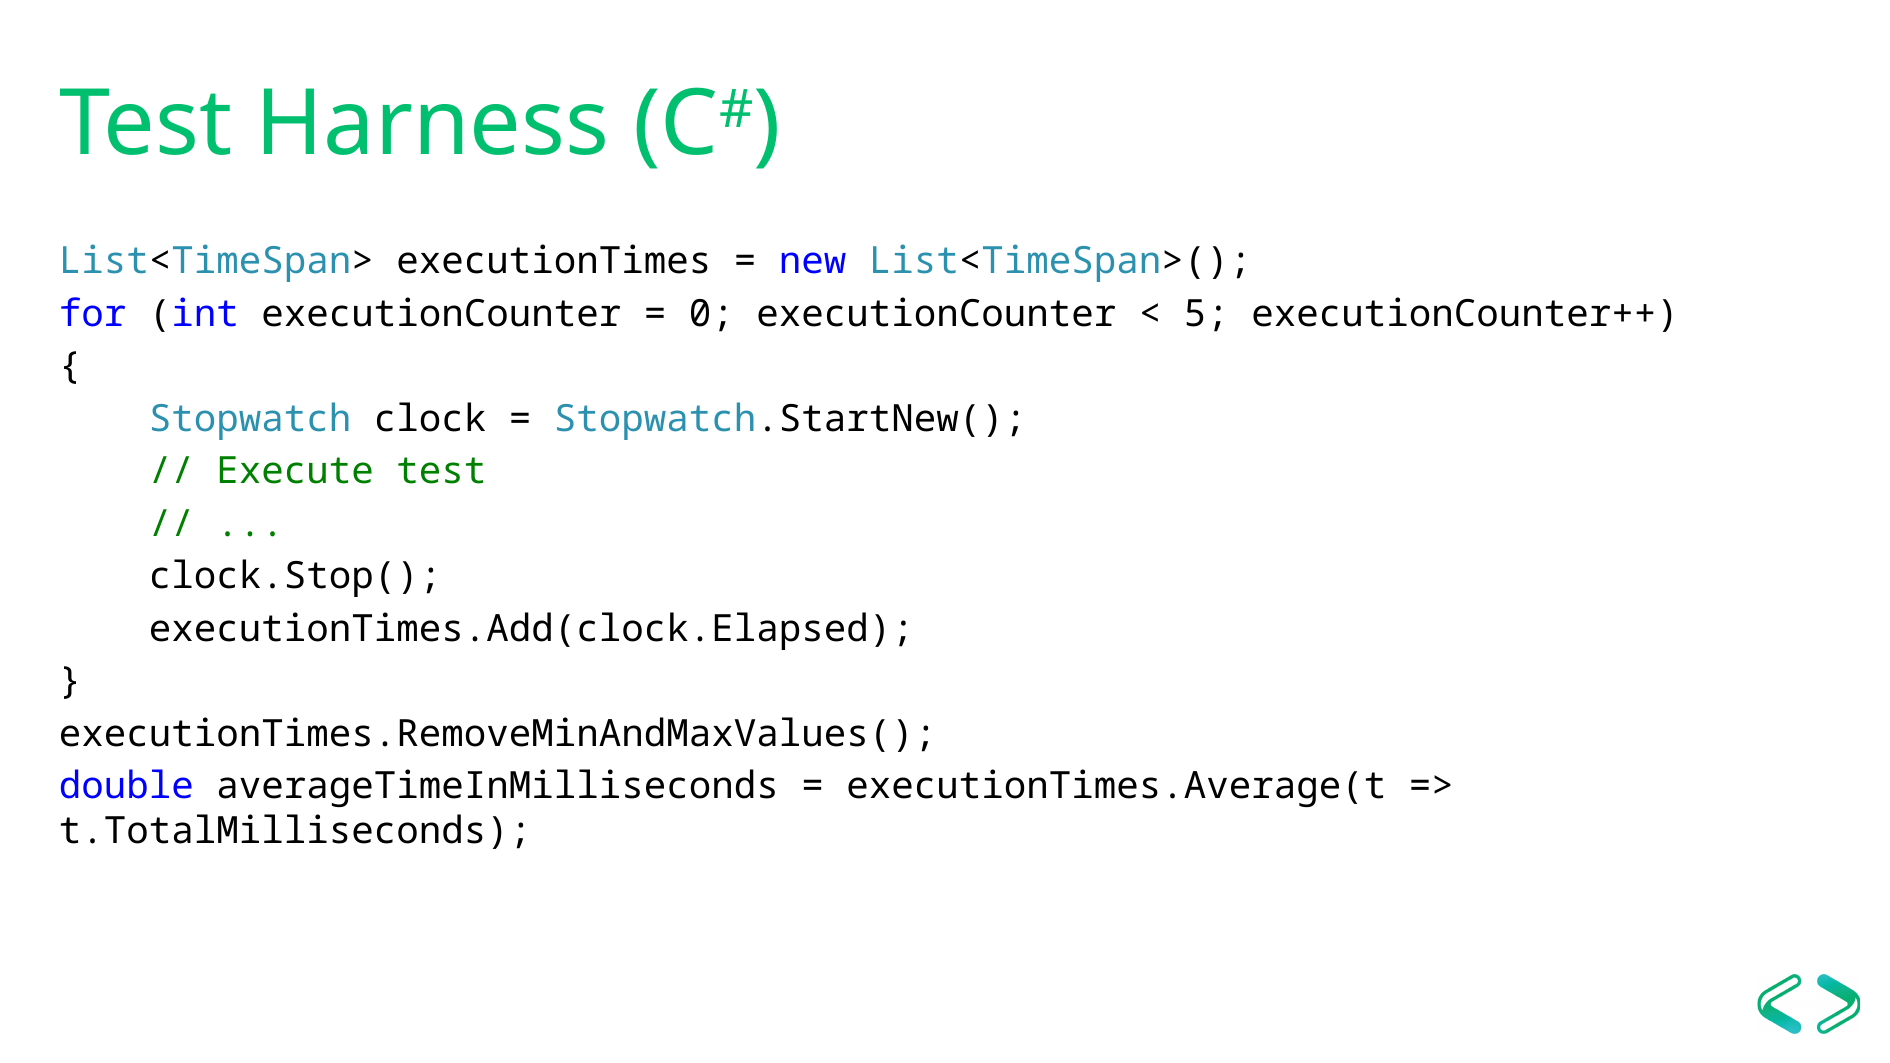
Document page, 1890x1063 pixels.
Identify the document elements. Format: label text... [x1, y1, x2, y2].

list List<TimeSpan> executionTimes = new List<TimeSpan>(); for (int executionCounter = 0; executionCounter < 5; executionCounter++) { Stopwatch clock = Stopwatch.StartNew(); // Execute test // ... clock.Stop(); executionTimes.Add(clock.Elapsed); } executionTimes.RemoveMinAndMaxValues(); double averageTimeInMilliseconds = executionTimes.Average(t => t.TotalMilliseconds); [59, 236, 1831, 1004]
title Test Harness (C#) [59, 59, 1831, 178]
